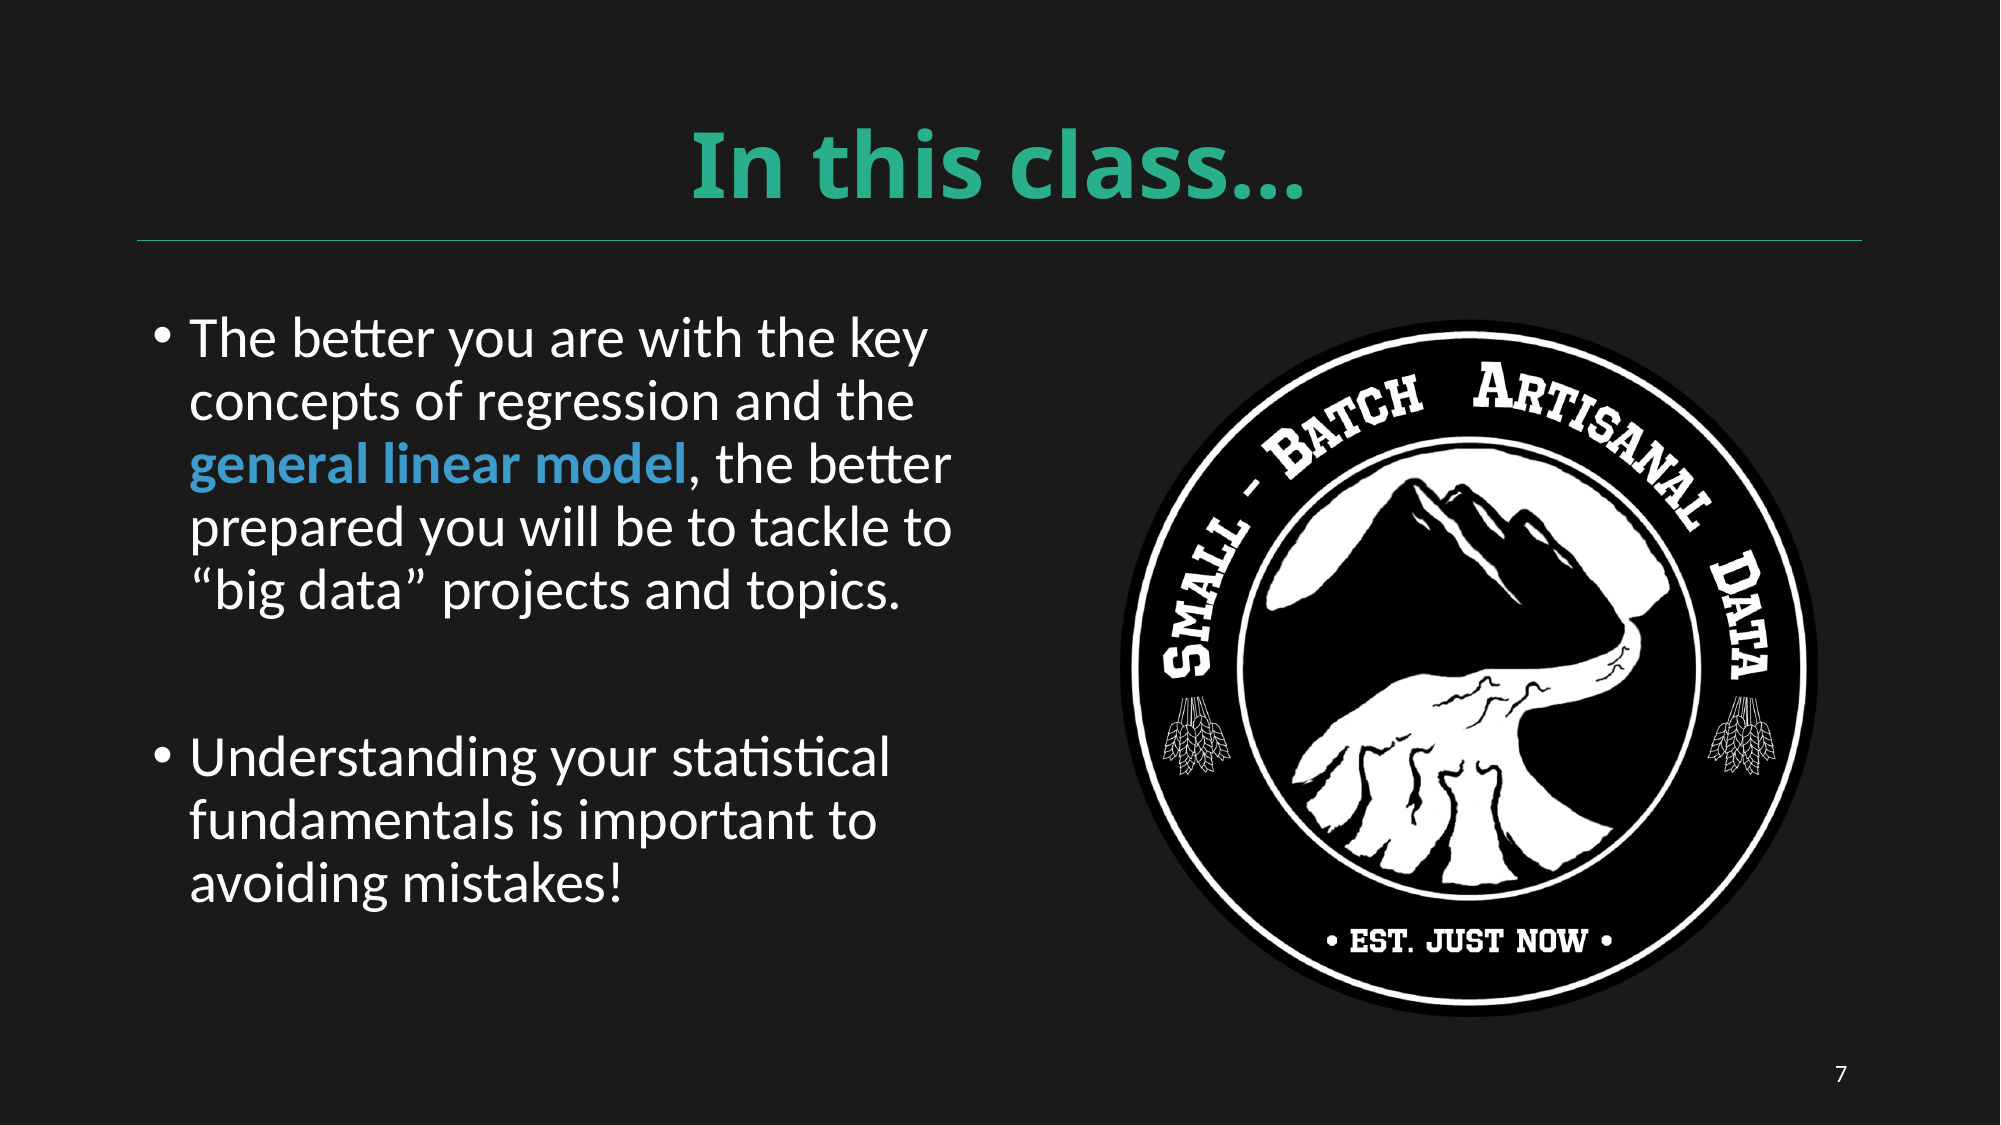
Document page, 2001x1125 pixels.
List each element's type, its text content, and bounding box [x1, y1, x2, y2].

title In this class… [137, 59, 1863, 278]
picture [1112, 303, 1833, 1017]
list The better you are with the key concepts of regression and the general linear model, the better prepared you will be to tackle to “big data” projects and topics. Understanding your statistical fundamentals is important to avoiding mistakes! [137, 299, 1000, 1014]
slide_number 7 [1412, 1042, 1863, 1103]
